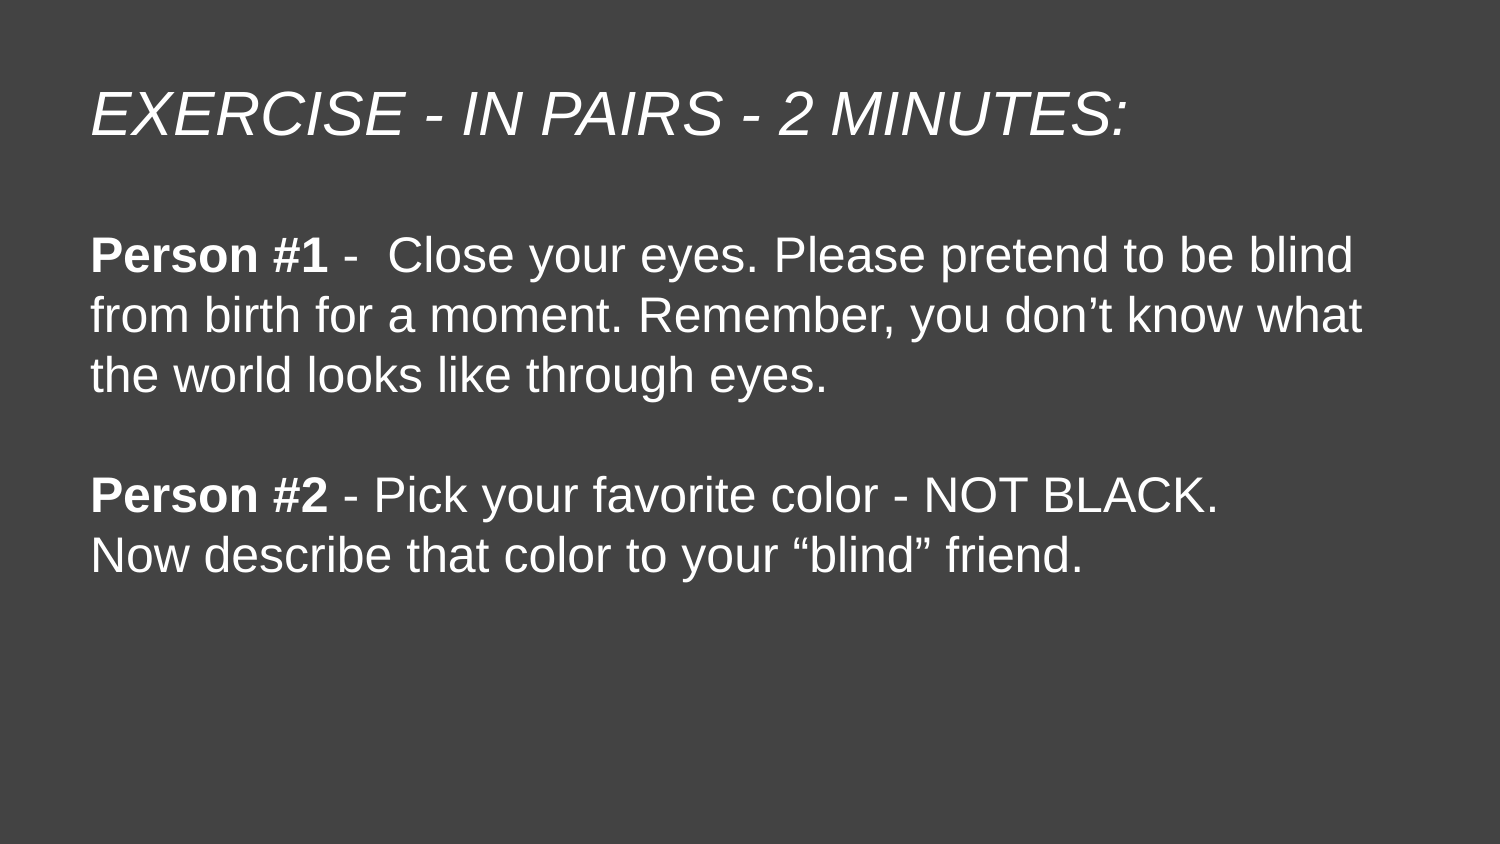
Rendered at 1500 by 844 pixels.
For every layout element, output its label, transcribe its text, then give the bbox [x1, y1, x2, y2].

list EXERCISE - IN PAIRS - 2 MINUTES: Person #1 - Close your eyes. Please pretend to be blind from birth for a moment. Remember, you don’t know what the world looks like through eyes. Person #2 - Pick your favorite color - NOT BLACK. Now describe that color to your “blind” friend. [75, 57, 1425, 795]
